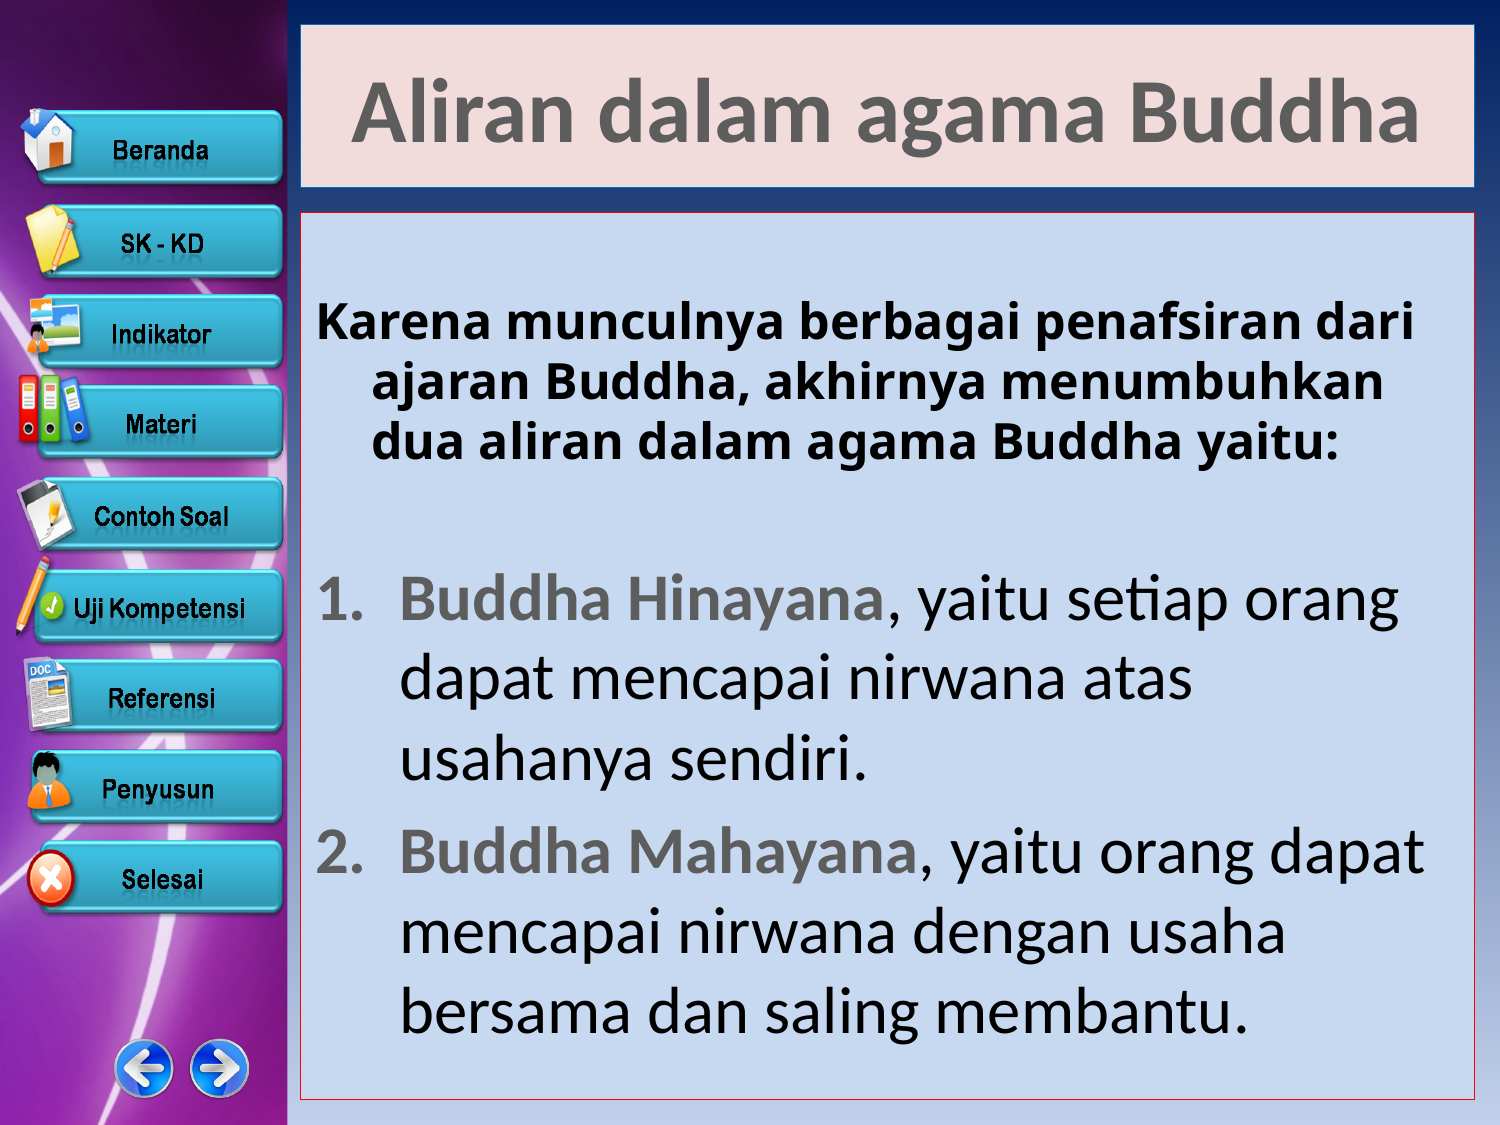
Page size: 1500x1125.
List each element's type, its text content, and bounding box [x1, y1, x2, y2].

title Aliran dalam agama Buddha [300, 24, 1475, 188]
picture [0, 0, 288, 1125]
list Karena munculnya berbagai penafsiran dari ajaran Buddha, akhirnya menumbuhkan dua aliran dalam agama Buddha yaitu: Buddha Hinayana, yaitu setiap orang dapat mencapai nirwana atas usahanya sendiri. Buddha Mahayana, yaitu orang dapat mencapai nirwana dengan usaha bersama dan saling membantu. [300, 212, 1475, 1100]
